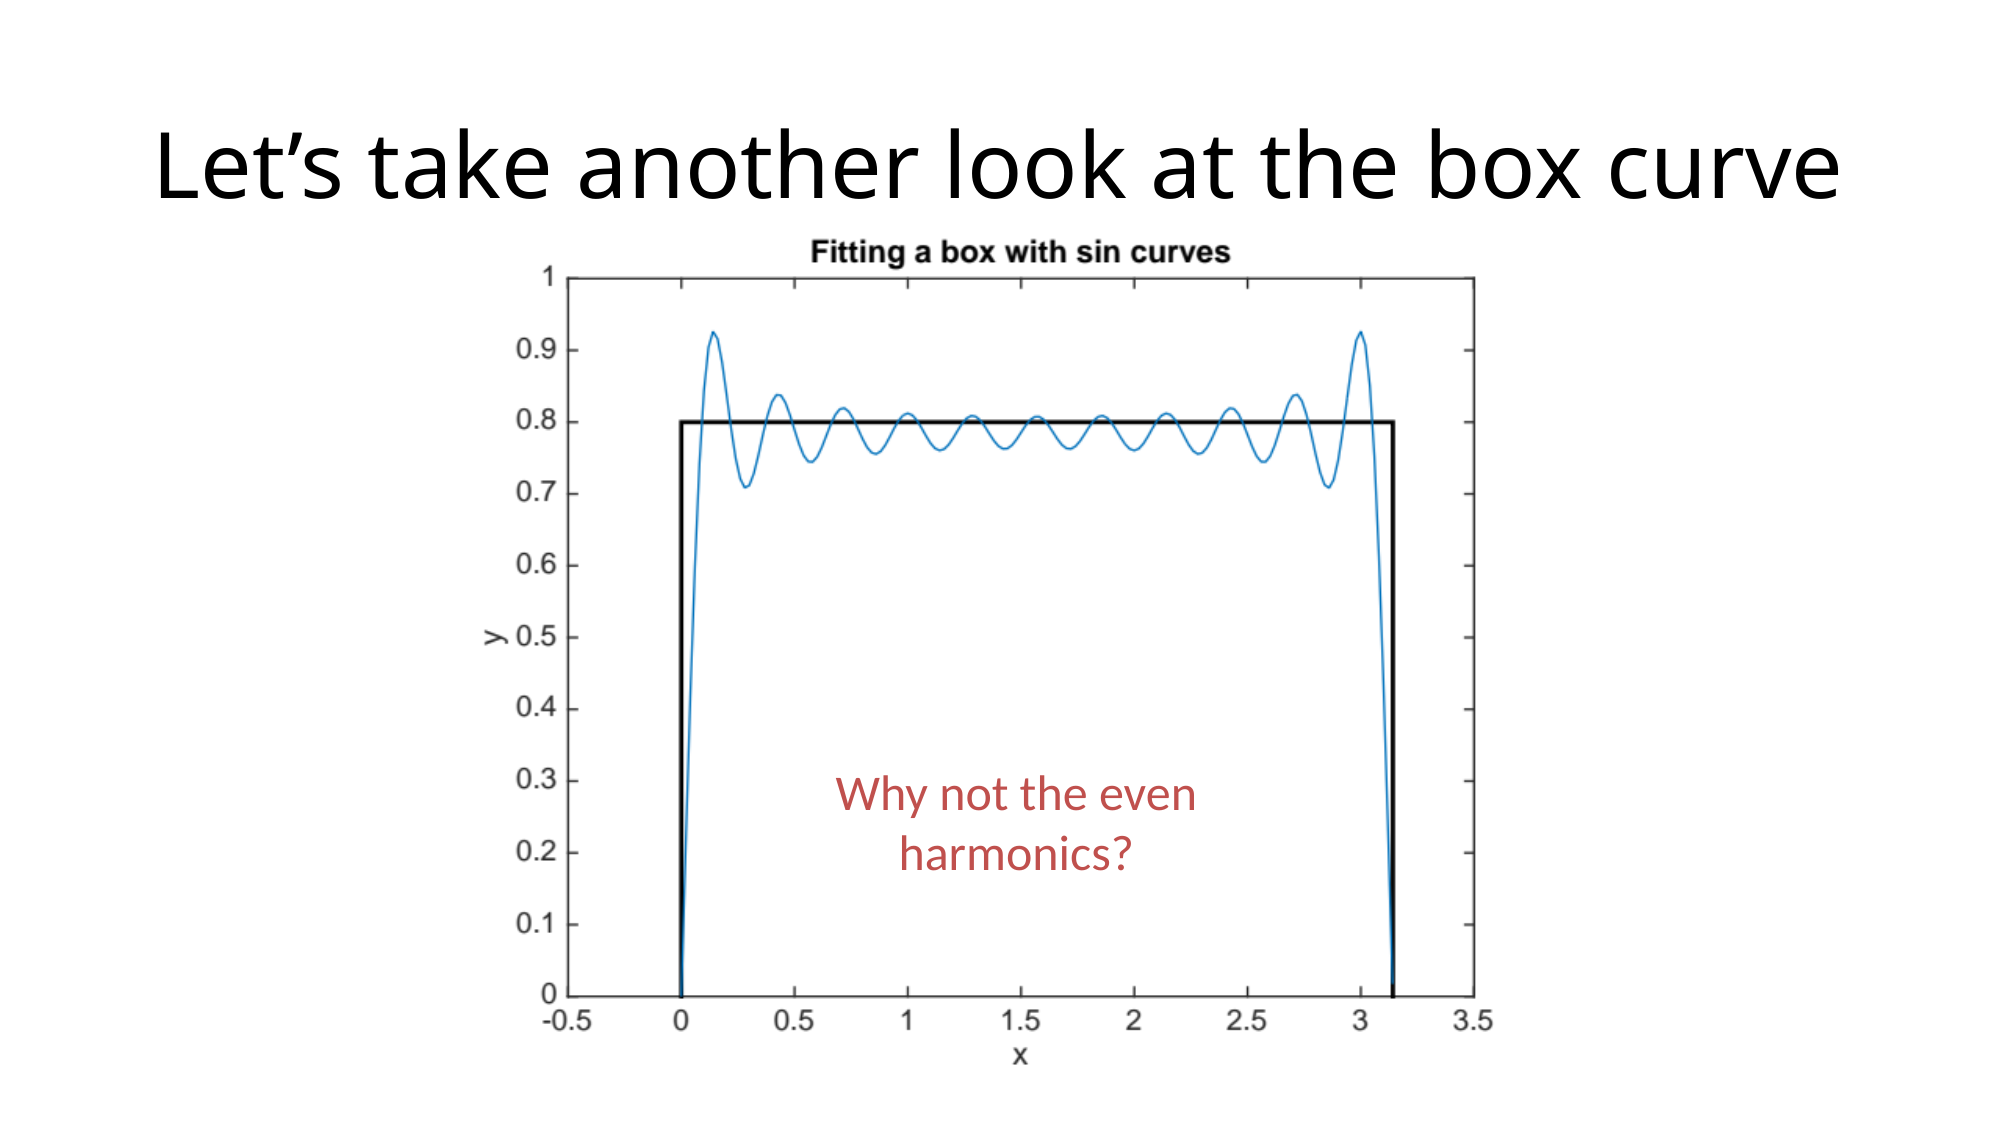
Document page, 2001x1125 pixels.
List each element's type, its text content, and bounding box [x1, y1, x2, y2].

picture [416, 214, 1584, 1090]
title Let’s take another look at the box curve [137, 59, 1863, 278]
